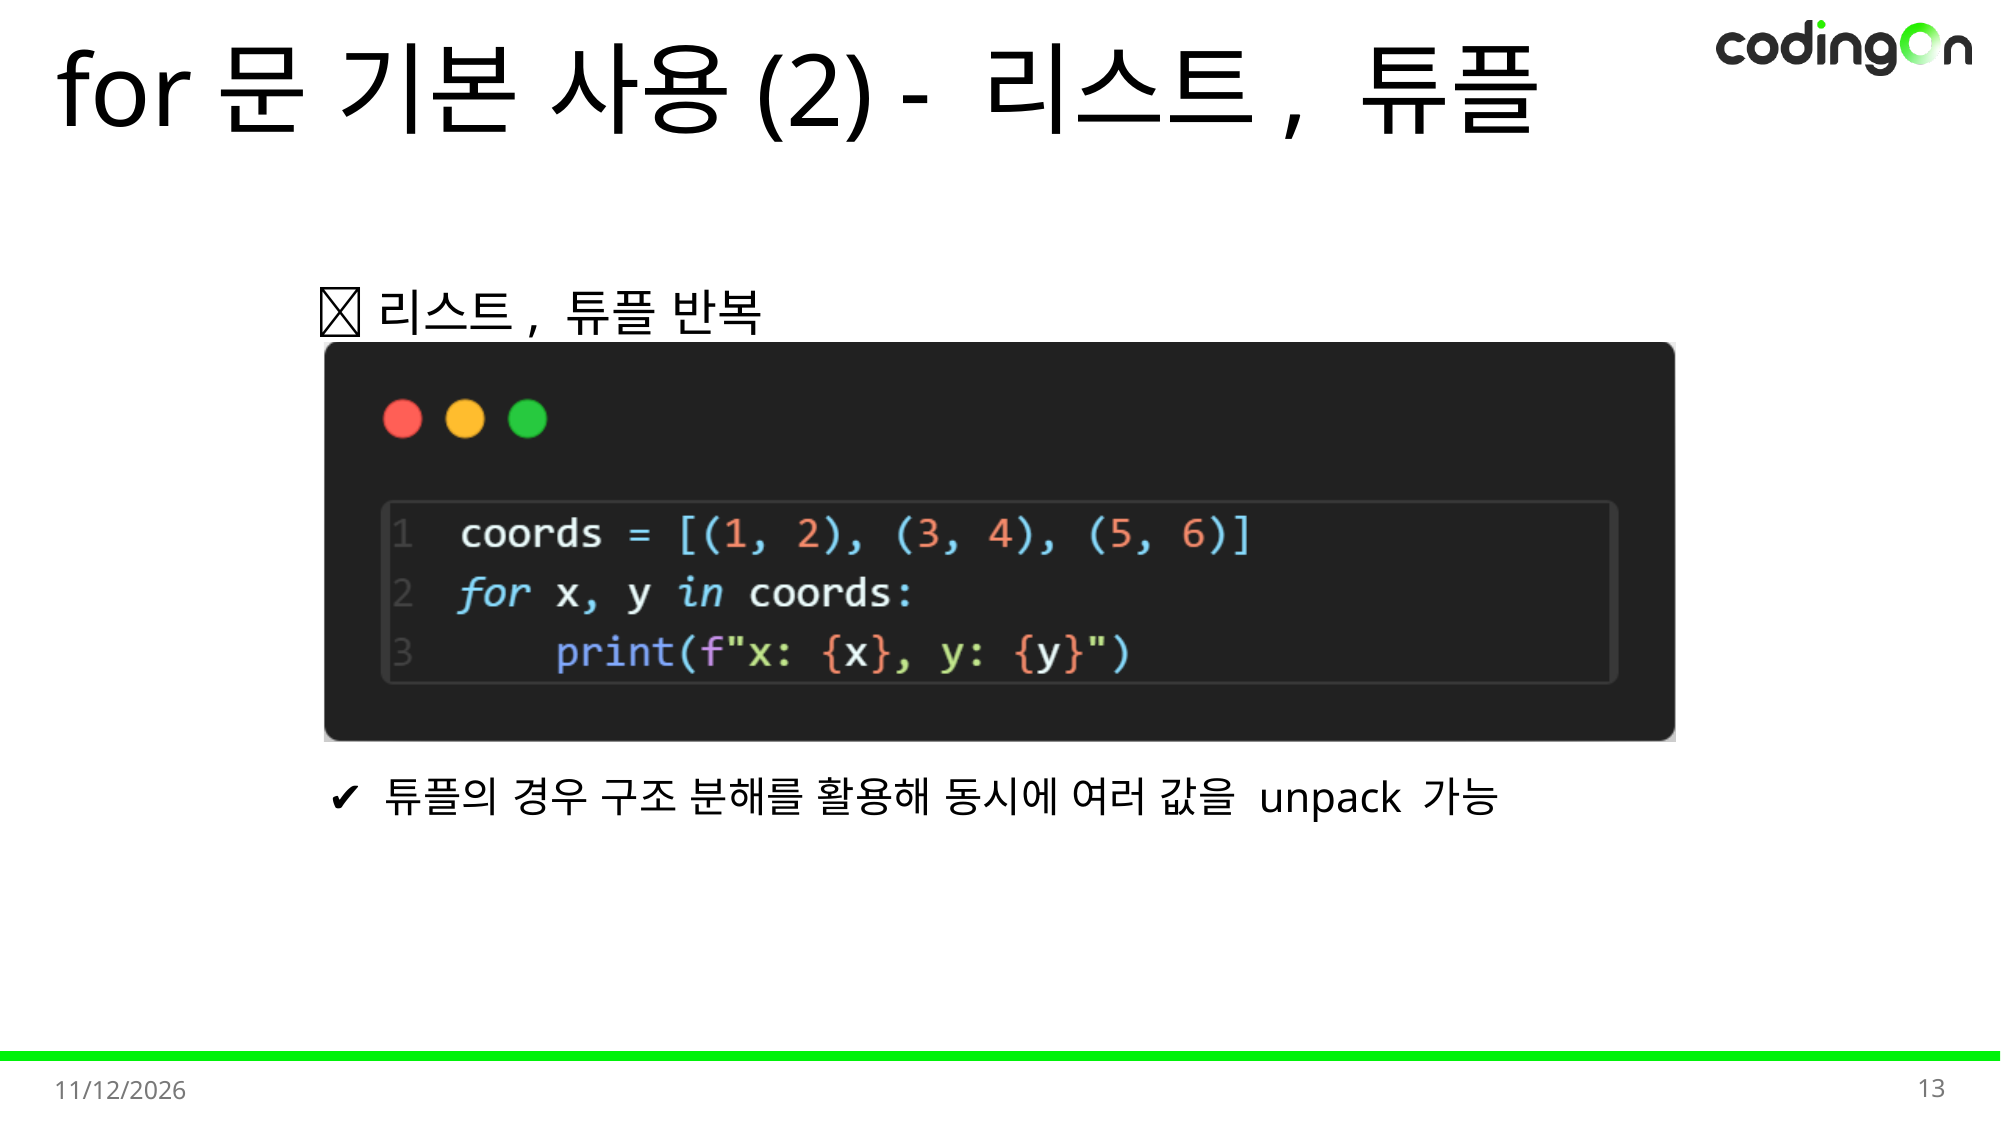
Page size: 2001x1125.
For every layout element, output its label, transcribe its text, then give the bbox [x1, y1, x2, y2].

text_box ✔️ 튜플의 경우 구조 분해를 활용해 동시에 여러 값을 unpack 가능 [313, 737, 1646, 828]
title for문 기본 사용(2) - 리스트, 튜플 [41, 0, 1767, 188]
slide_number 13 [1510, 1059, 1961, 1120]
picture [1767, 20, 1972, 76]
text_box ✅리스트, 튜플 반복 [300, 243, 1305, 349]
picture [323, 342, 1677, 742]
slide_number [39, 1061, 490, 1122]
